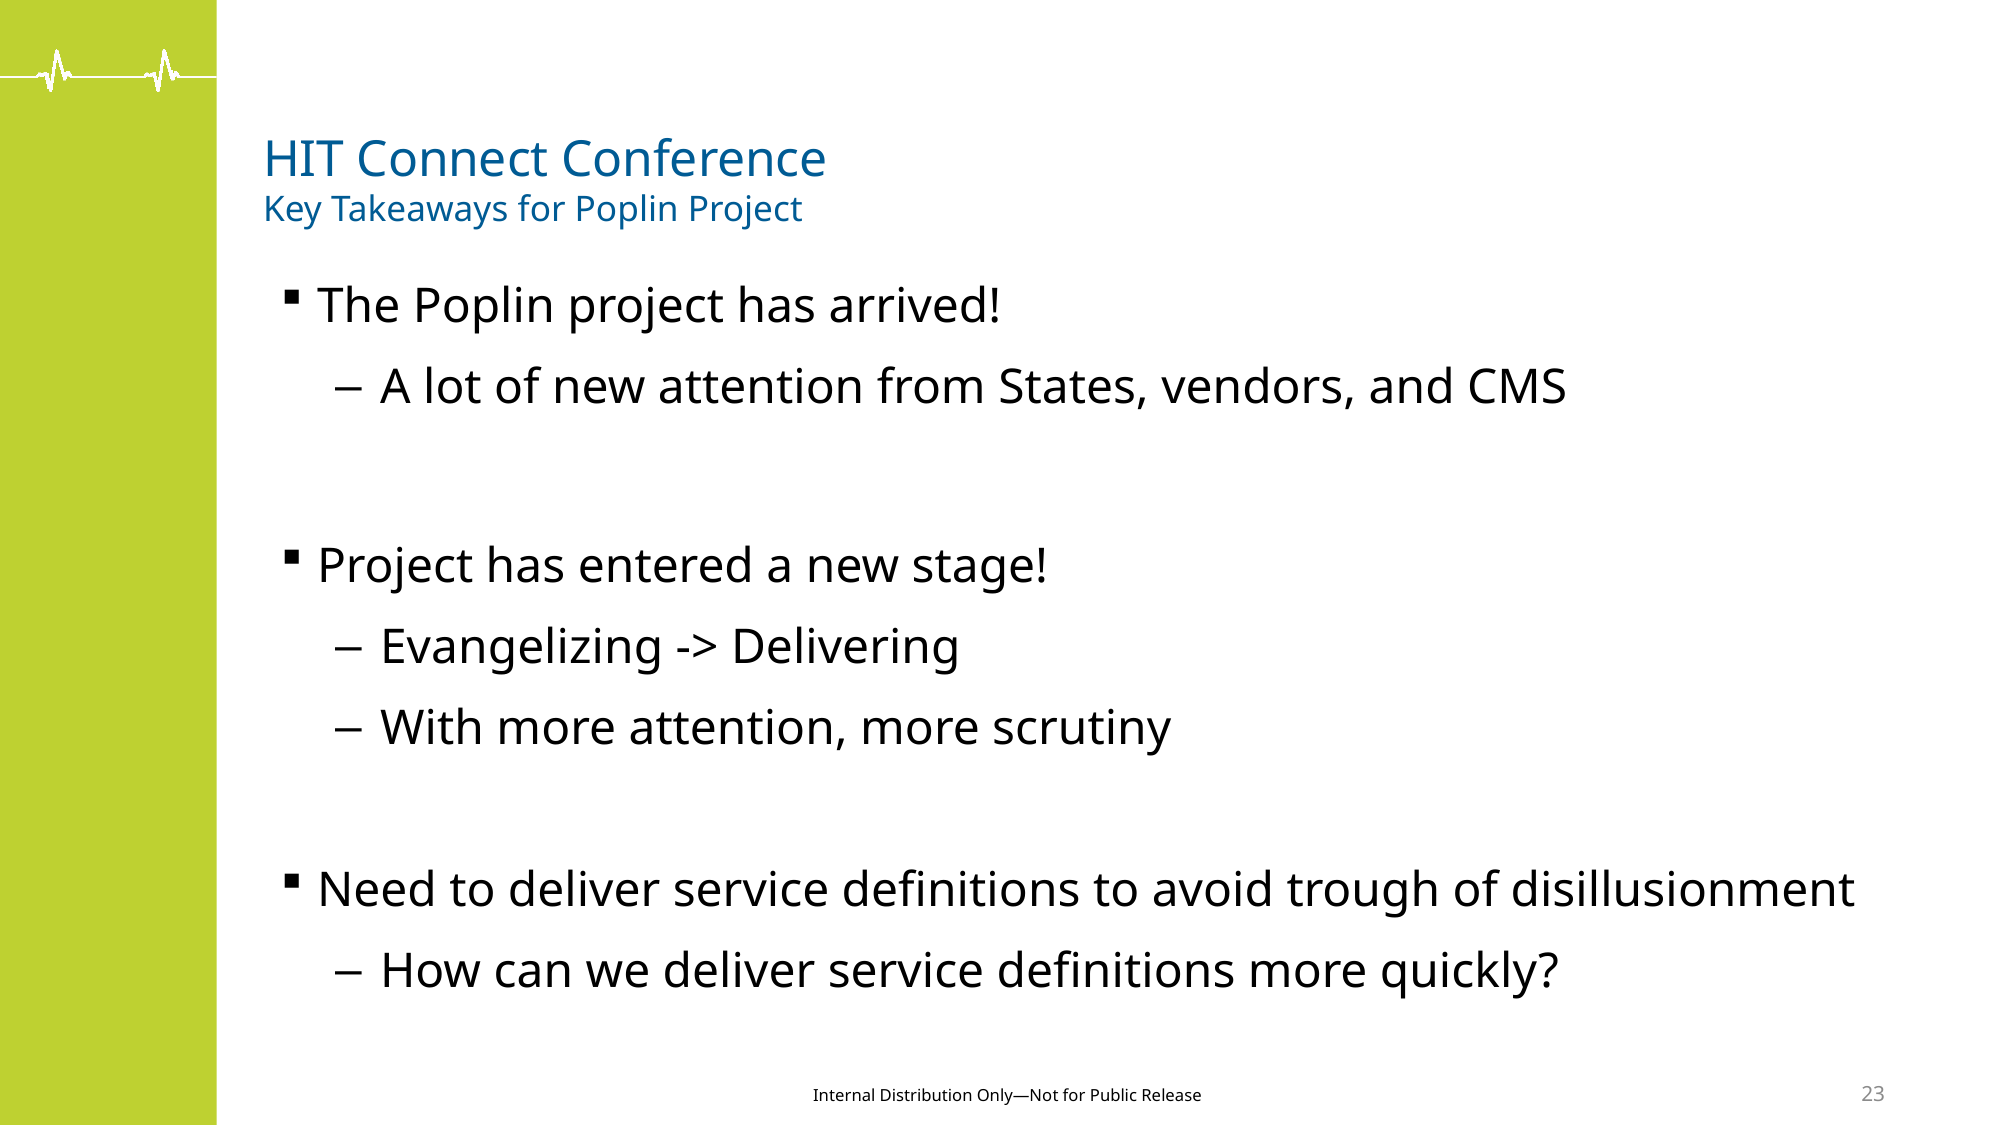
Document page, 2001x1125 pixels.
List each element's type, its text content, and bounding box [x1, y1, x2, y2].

title HIT Connect Conference Key Takeaways for Poplin Project [248, 119, 1882, 236]
slide_number 23 [1500, 1065, 1900, 1125]
picture [0, 9, 217, 125]
list The Poplin project has arrived! A lot of new attention from States, vendors, and CMS Project has entered a new stage! Evangelizing -> Delivering With more attention, more scrutiny Need to deliver service definitions to avoid trough of disillusionment How can we deliver service definitions more quickly? [248, 255, 1882, 1066]
